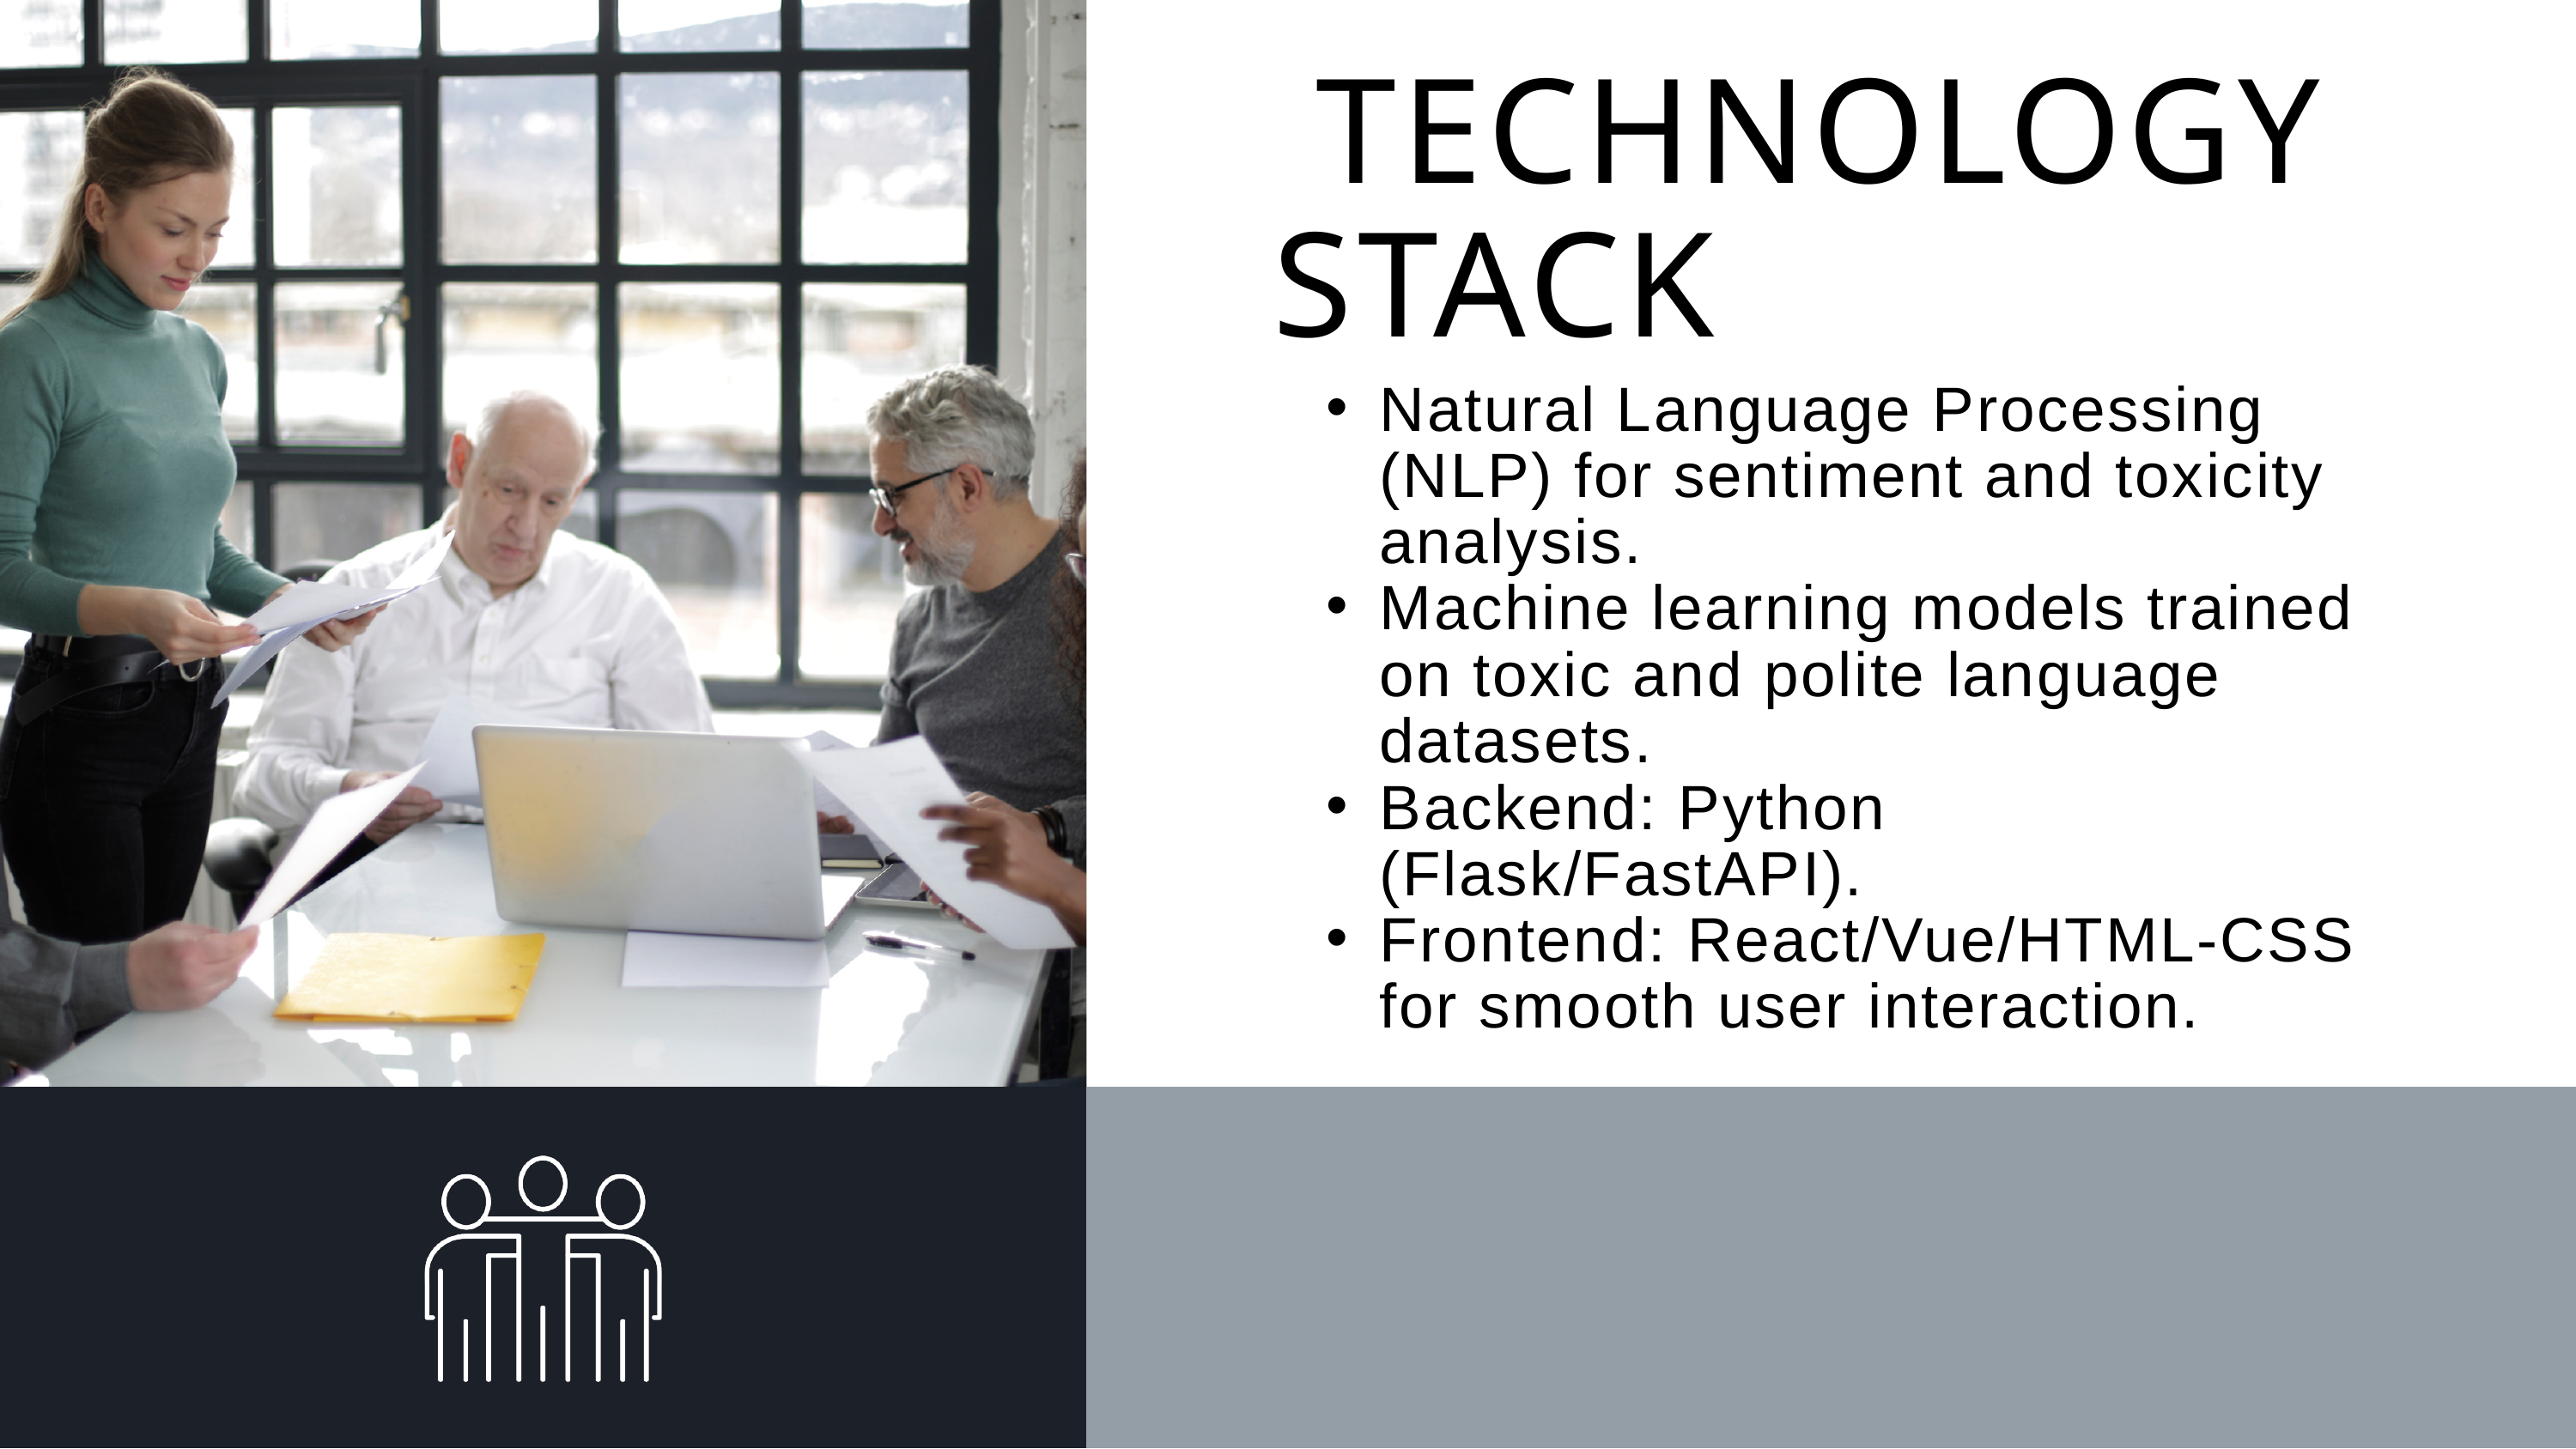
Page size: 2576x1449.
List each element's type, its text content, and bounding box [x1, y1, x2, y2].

text_box Natural Language Processing (NLP) for sentiment and toxicity analysis. Machine learning models trained on toxic and polite language datasets. Backend: Python (Flask/FastAPI). Frontend: React/Vue/HTML-CSS for smooth user interaction. [1273, 377, 2390, 1085]
text_box [0, 0, 1087, 1084]
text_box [1085, 1086, 2576, 1449]
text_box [0, 1086, 1085, 1449]
text_box TECHNOLOGY STACK [1273, 58, 2486, 366]
